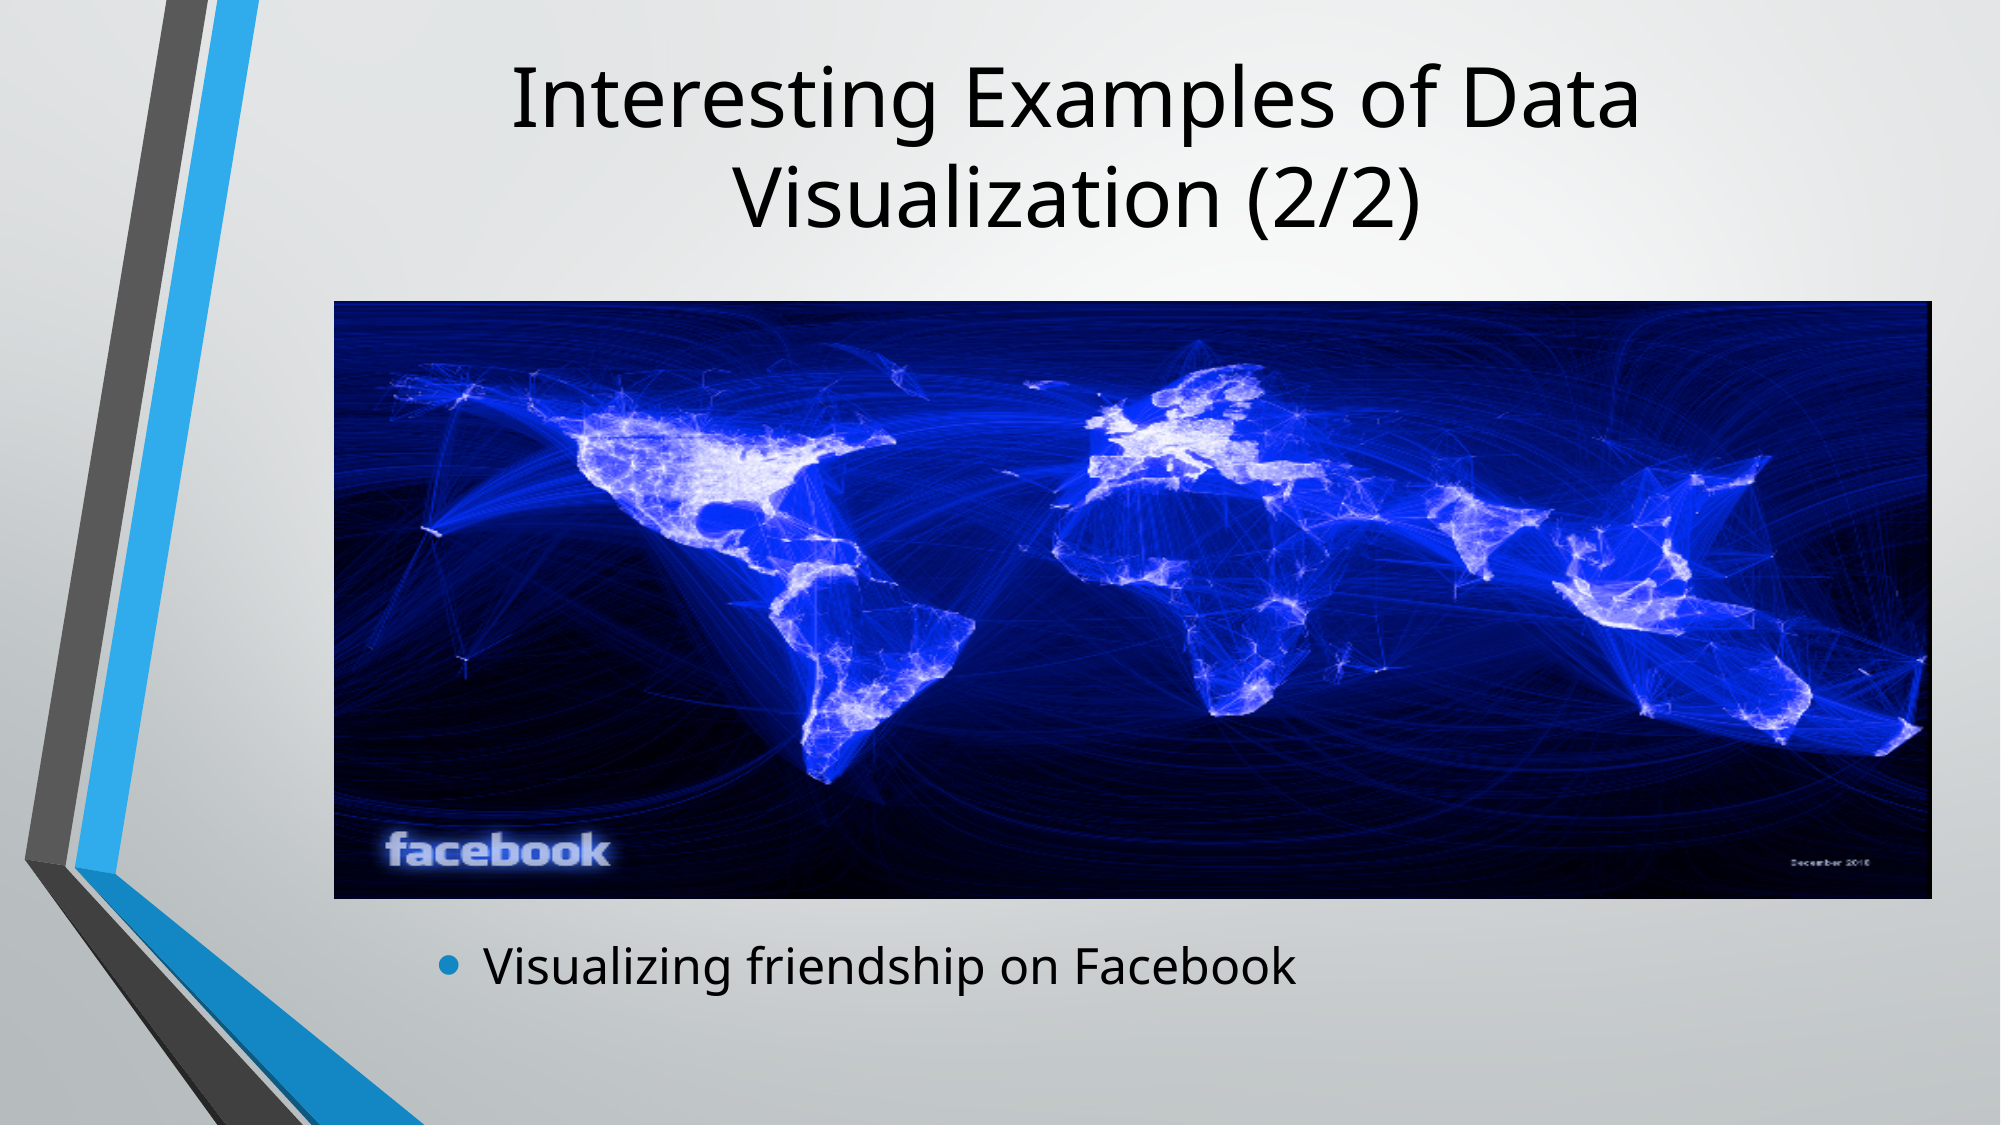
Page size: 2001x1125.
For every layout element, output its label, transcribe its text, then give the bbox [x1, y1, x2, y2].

picture [333, 301, 1933, 900]
list Visualizing friendship on Facebook [421, 898, 1934, 1031]
title Interesting Examples of Data Visualization (2/2) [256, 0, 1900, 288]
